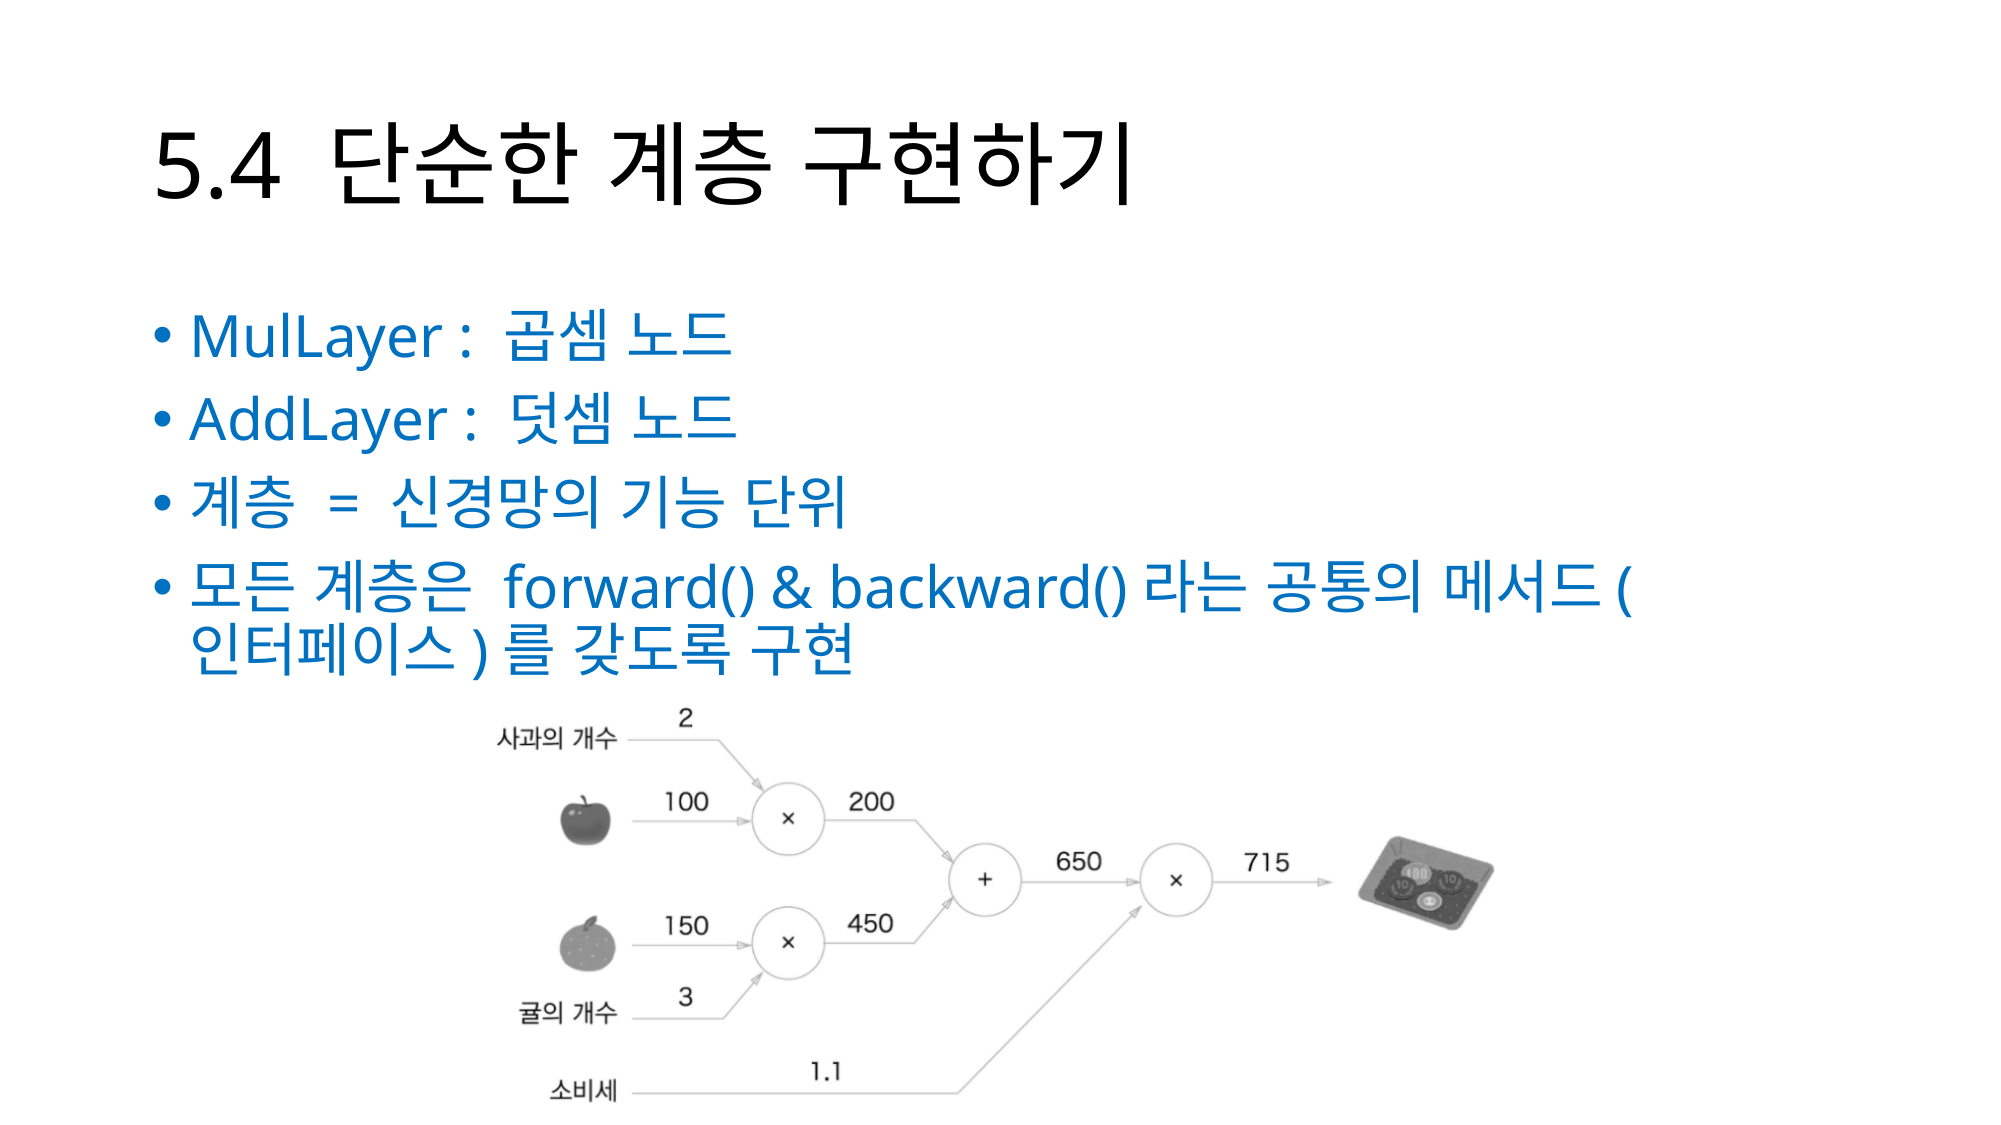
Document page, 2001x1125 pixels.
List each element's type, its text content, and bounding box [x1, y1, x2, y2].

list MulLayer : 곱셈 노드 AddLayer : 덧셈 노드 계층 = 신경망의 기능 단위 모든 계층은 forward() & backward()라는 공통의 메서드(인터페이스)를 갖도록 구현 [137, 299, 1863, 1014]
picture [493, 695, 1507, 1116]
title 5.4 단순한 계층 구현하기 [137, 59, 1863, 278]
